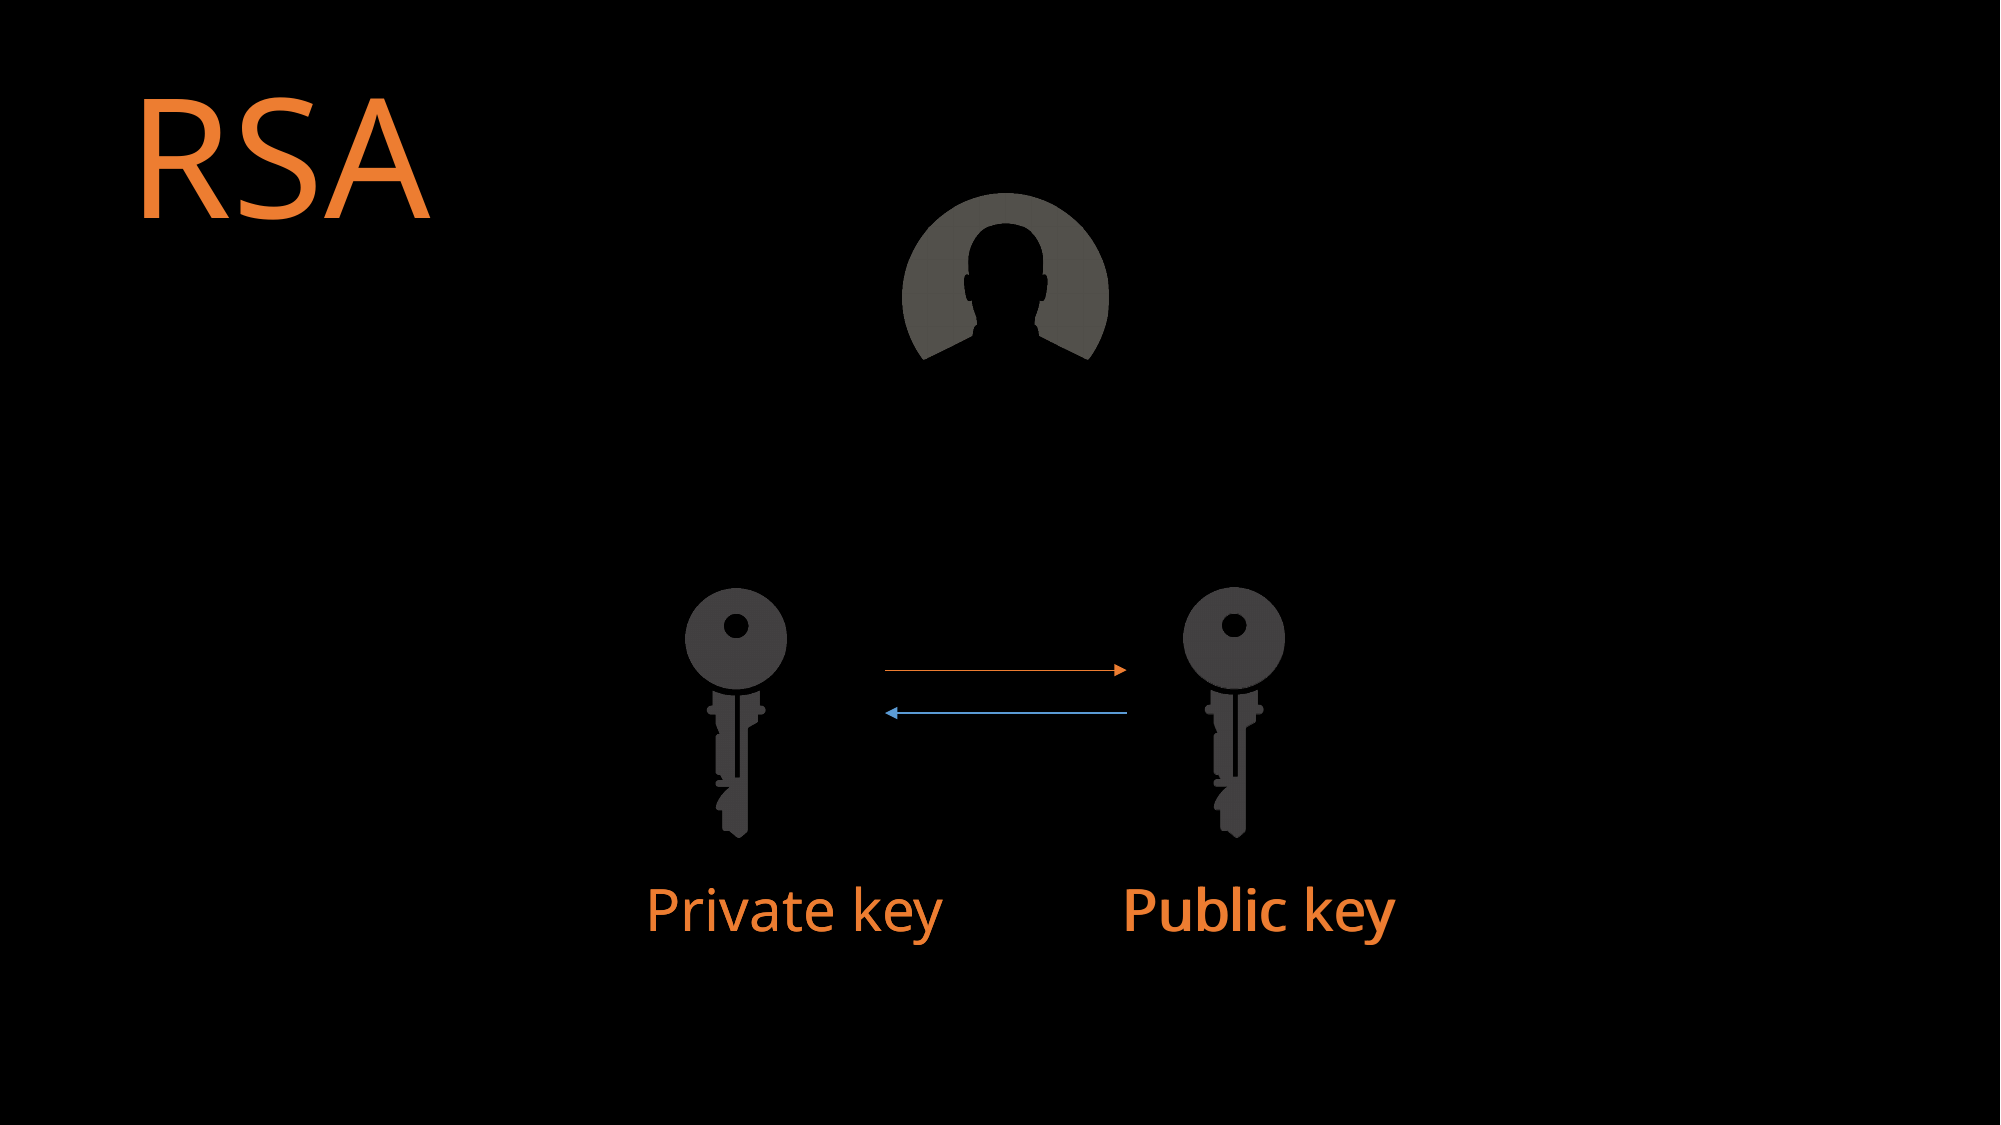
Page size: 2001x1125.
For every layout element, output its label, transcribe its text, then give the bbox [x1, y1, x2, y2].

picture [685, 588, 787, 838]
text_box Private key [630, 865, 1062, 951]
picture [902, 193, 1109, 360]
picture [1183, 587, 1285, 838]
text_box RSA [114, 44, 459, 259]
text_box Public key [1107, 865, 1539, 951]
